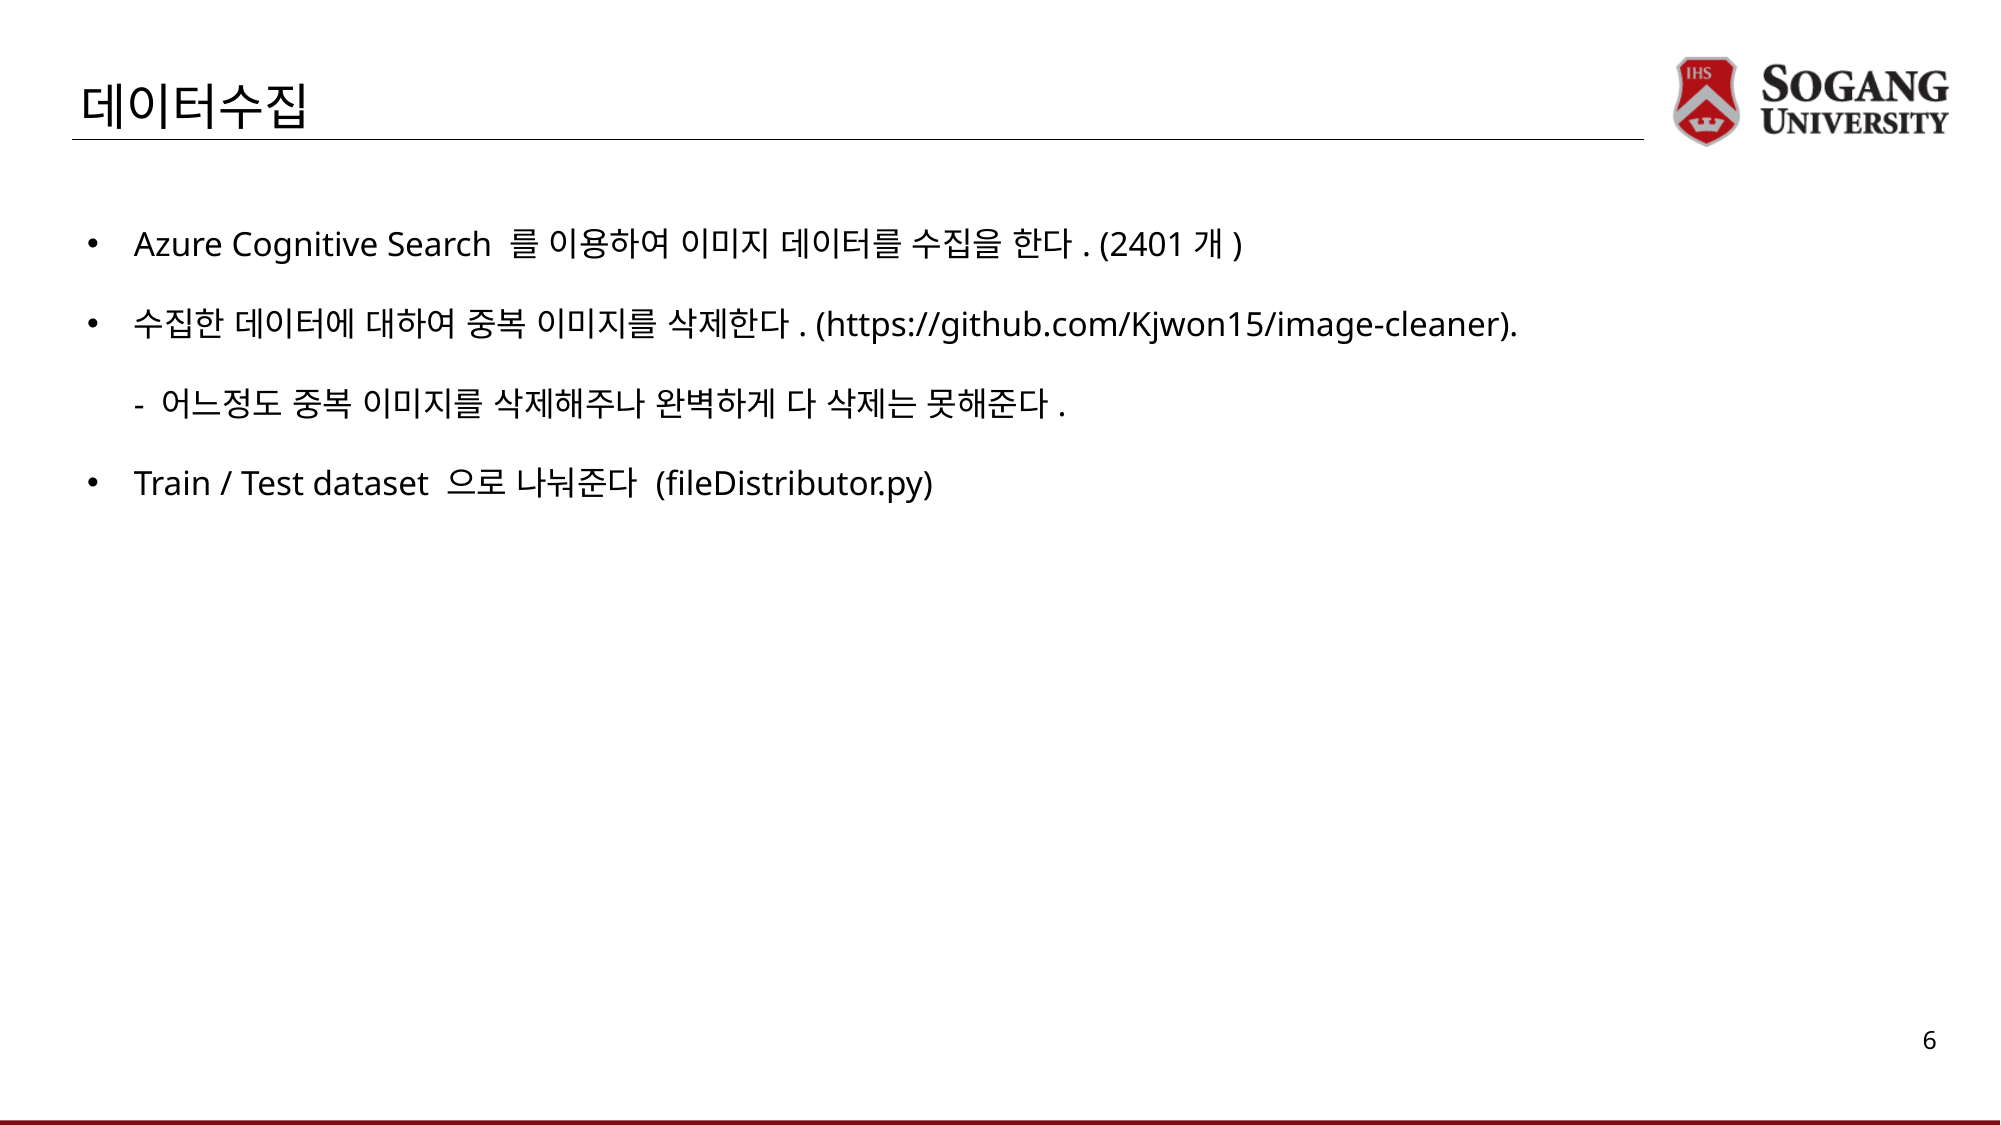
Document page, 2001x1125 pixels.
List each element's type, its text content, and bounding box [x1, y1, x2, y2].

slide_number 6 [1912, 1018, 1945, 1064]
picture [1667, 48, 1955, 156]
text_box 데이터수집 [80, 75, 896, 136]
text_box [0, 1120, 2000, 1125]
text_box Azure Cognitive Search 를 이용하여 이미지 데이터를 수집을 한다. (2401개) 수집한 데이터에 대하여 중복 이미지를 삭제한다. (https://github.com/Kjwon15/image-cleaner). - 어느정도 중복 이미지를 삭제해주나 완벽하게 다 삭제는 못해준다. Train / Test dataset 으로 나눠준다 (fileDistributor.py) [79, 175, 1875, 590]
